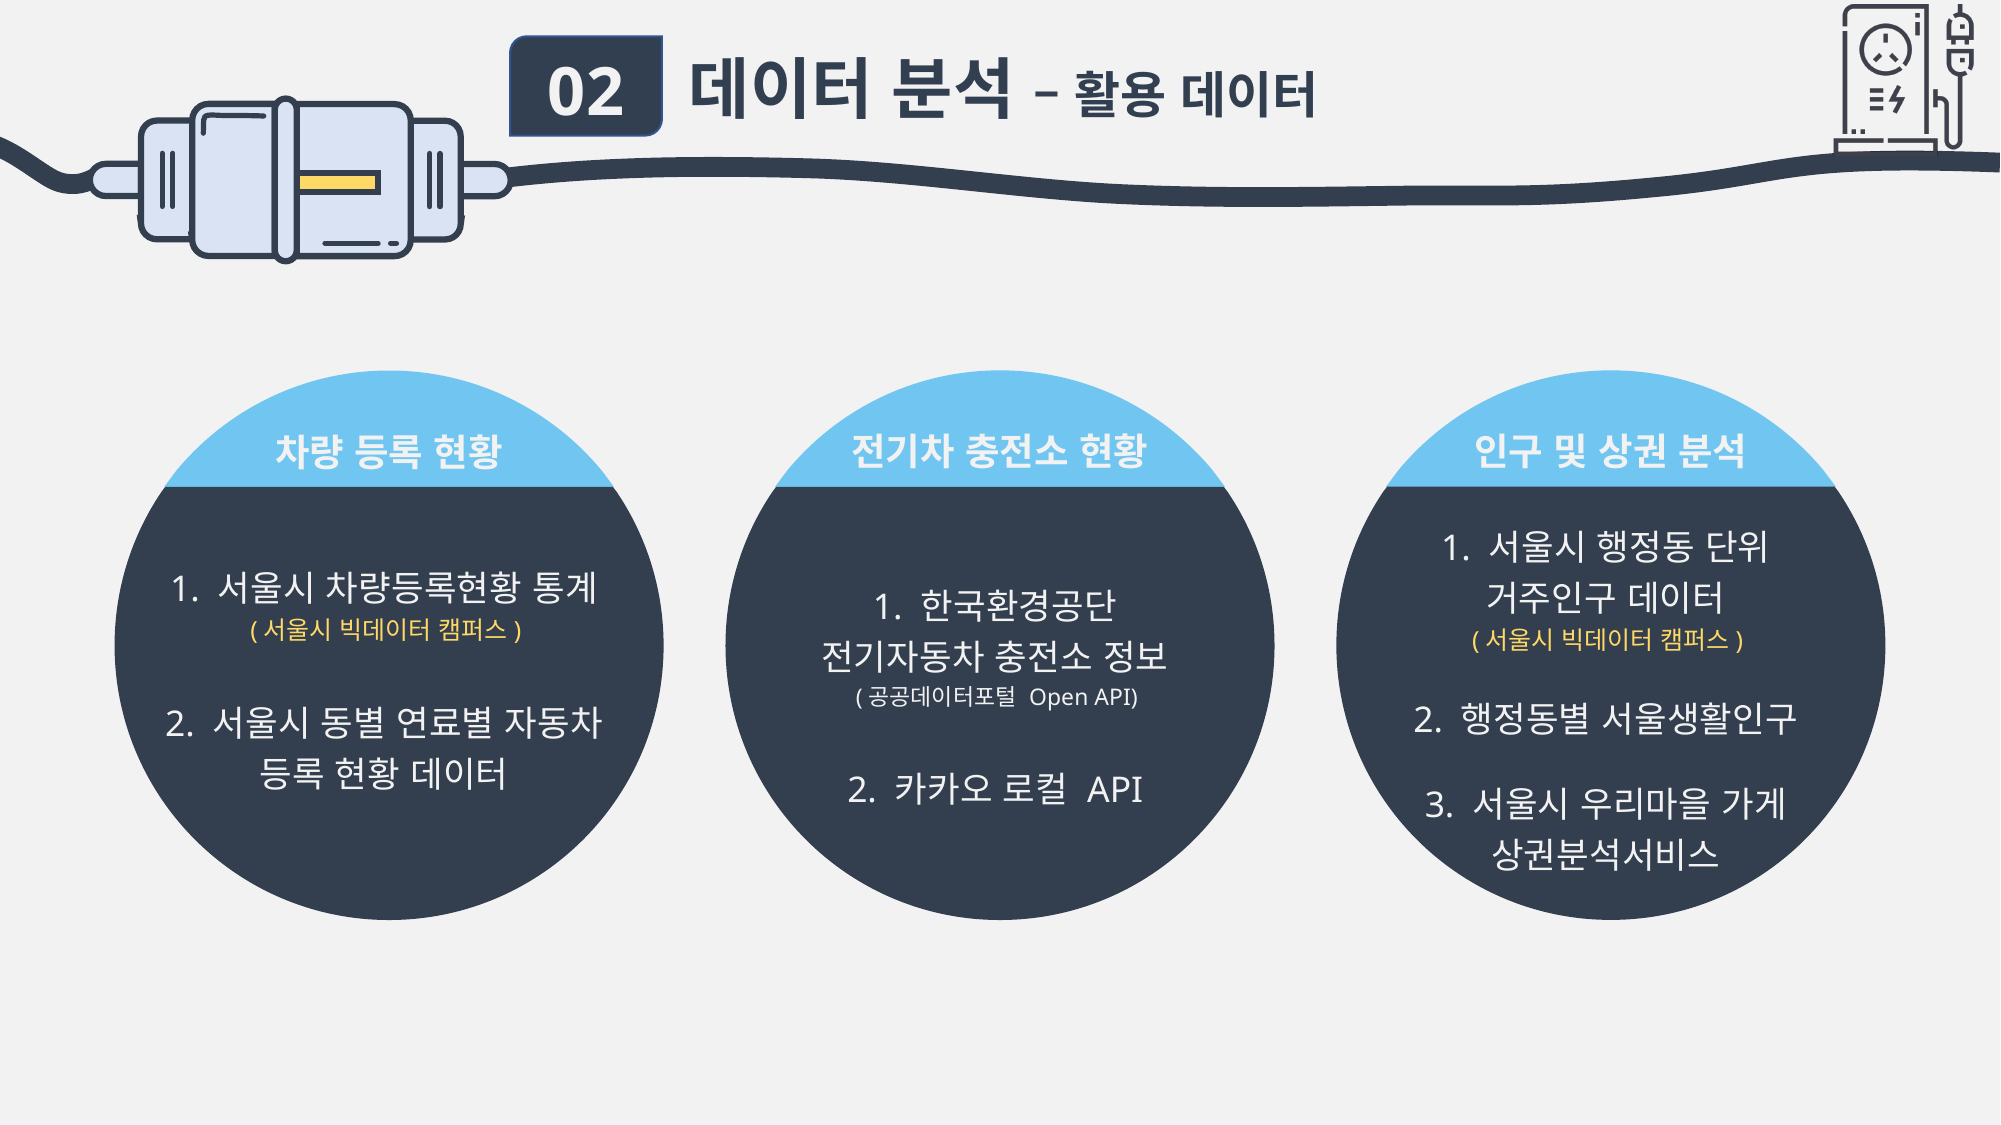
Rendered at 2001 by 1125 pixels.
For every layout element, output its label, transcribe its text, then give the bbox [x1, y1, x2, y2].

text_box 차량 등록 현황 [162, 369, 617, 489]
text_box 인구 및 상권 분석 [1383, 369, 1838, 488]
text_box 전기차 충전소 현황 [773, 369, 1227, 488]
text_box 1. 한국환경공단 전기자동차 충전소 정보 (공공데이터포털 Open API) 2. 카카오 로컬 API [724, 485, 1276, 922]
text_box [297, 104, 2000, 257]
text_box 데이터 분석 – 활용 데이터 [673, 39, 1559, 104]
text_box 1. 서울시 행정동 단위 거주인구 데이터 (서울시 빅데이터 캠퍼스) 2. 행정동별 서울생활인구 3. 서울시 우리마을 가게 상권분석서비스 [1335, 485, 1887, 921]
text_box 1. 서울시 차량등록현황 통계 (서울시 빅데이터 캠퍼스) 2. 서울시 동별 연료별 자동차 등록 현황 데이터 [113, 485, 665, 922]
picture [1827, 4, 1980, 156]
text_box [0, 98, 297, 262]
text_box 02 [509, 35, 663, 104]
